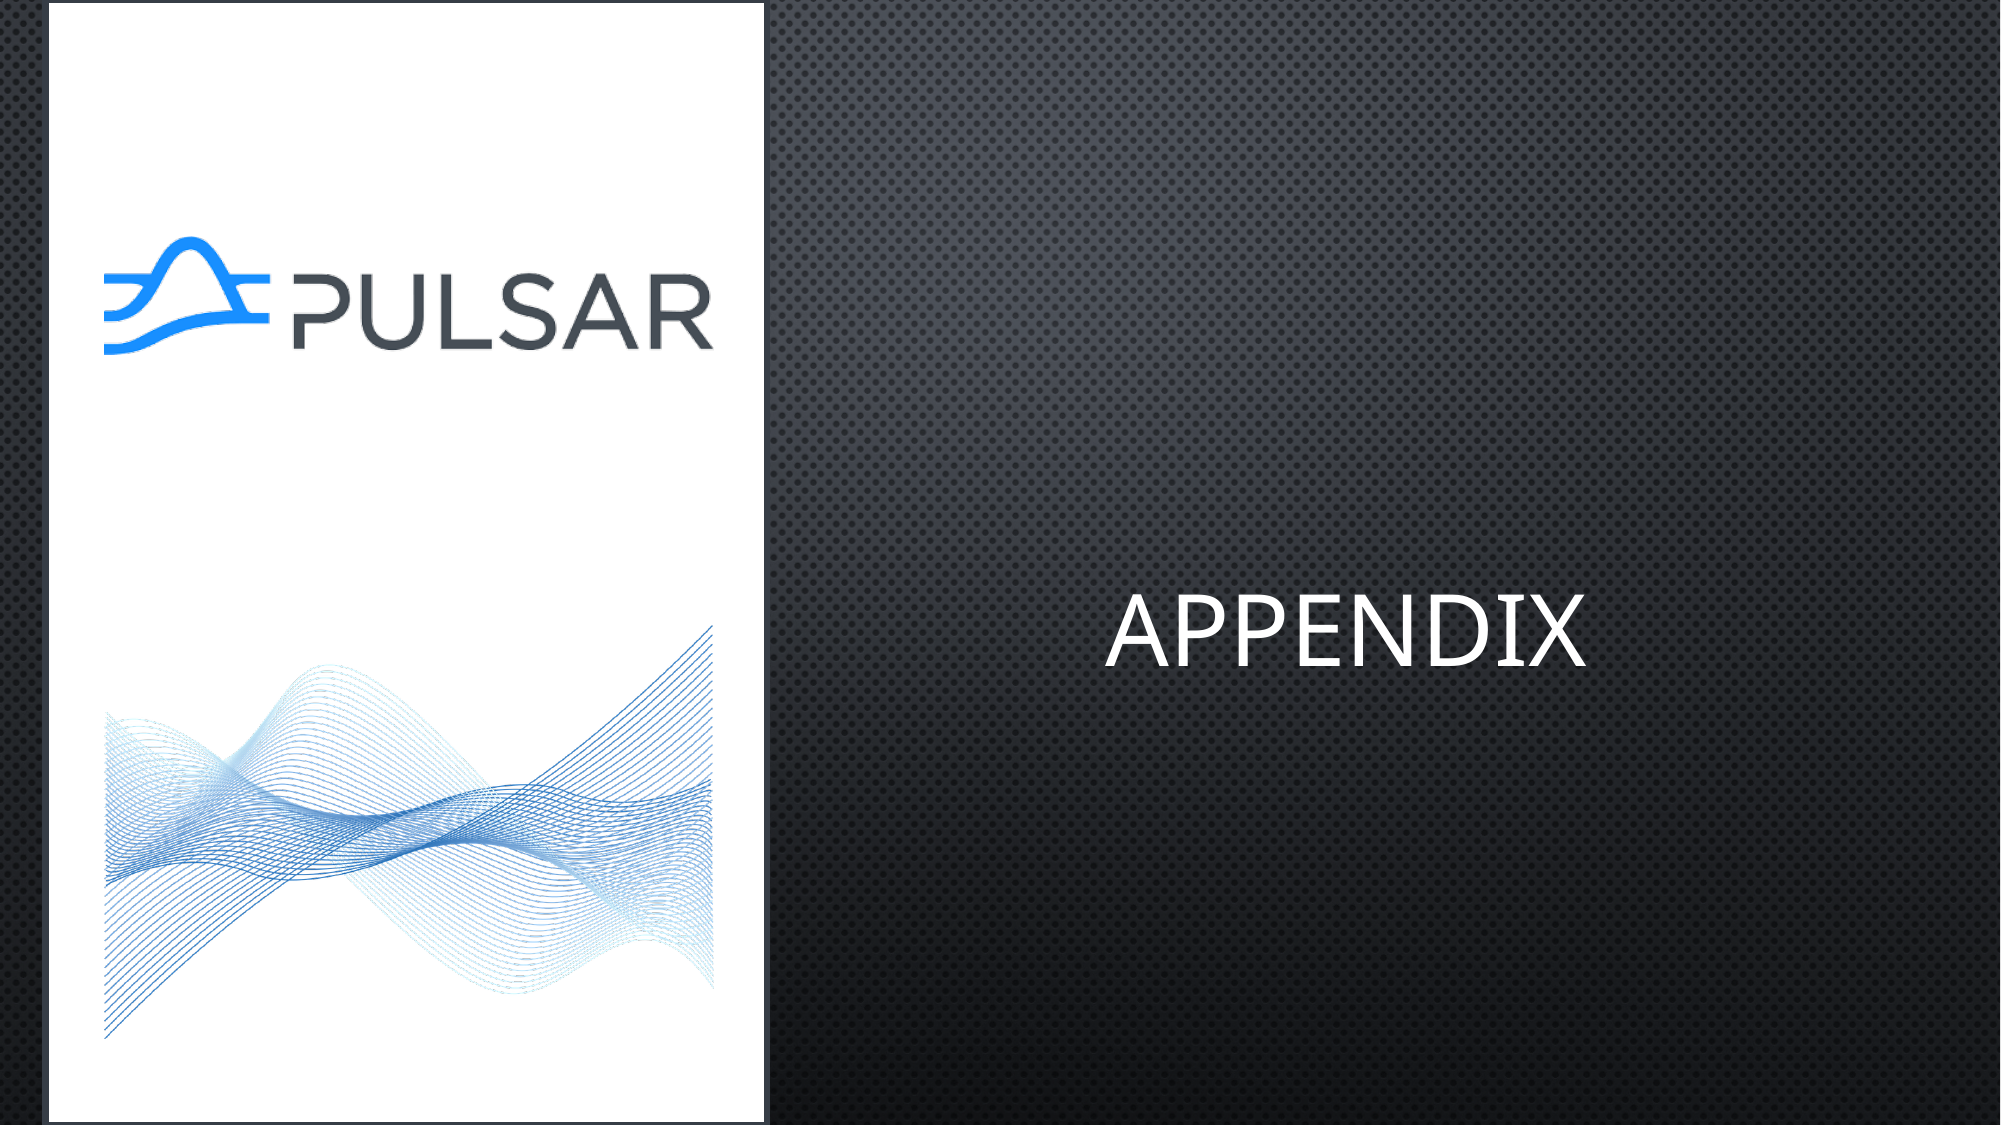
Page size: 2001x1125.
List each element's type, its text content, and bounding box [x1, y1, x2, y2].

title Appendix [872, 99, 1821, 695]
picture [104, 625, 715, 1039]
text_box [44, 0, 768, 1125]
picture [104, 236, 715, 356]
